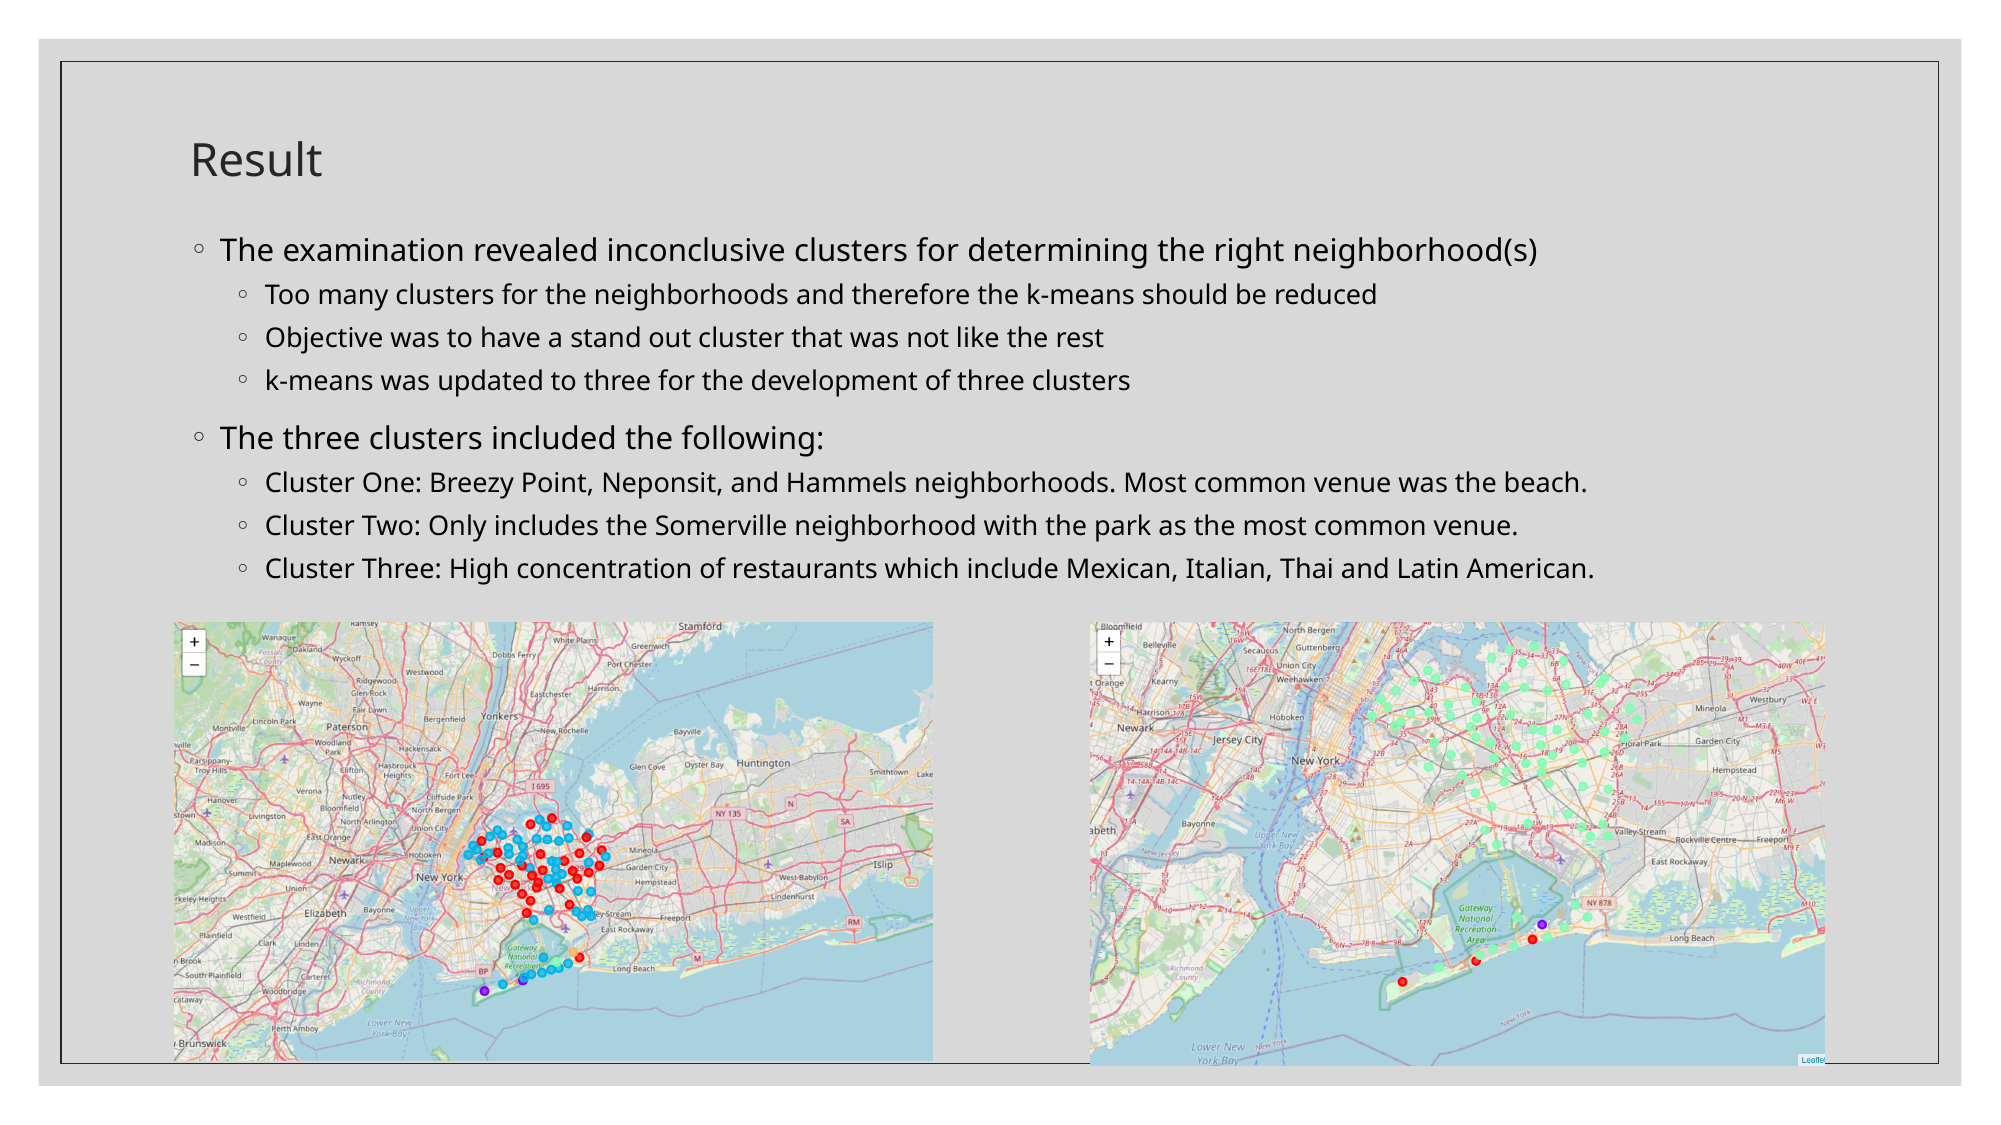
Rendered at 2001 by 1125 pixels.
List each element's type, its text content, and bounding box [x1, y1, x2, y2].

picture [174, 622, 933, 1061]
list The examination revealed inconclusive clusters for determining the right neighborhood(s) Too many clusters for the neighborhoods and therefore the k-means should be reduced Objective was to have a stand out cluster that was not like the rest k-means was updated to three for the development of three clusters The three clusters included the following: Cluster One: Breezy Point, Neponsit, and Hammels neighborhoods. Most common venue was the beach. Cluster Two: Only includes the Somerville neighborhood with the park as the most common venue. Cluster Three: High concentration of restaurants which include Mexican, Italian, Thai and Latin American. [174, 218, 1825, 977]
title Result [174, 105, 1825, 218]
picture [1090, 622, 1825, 1066]
